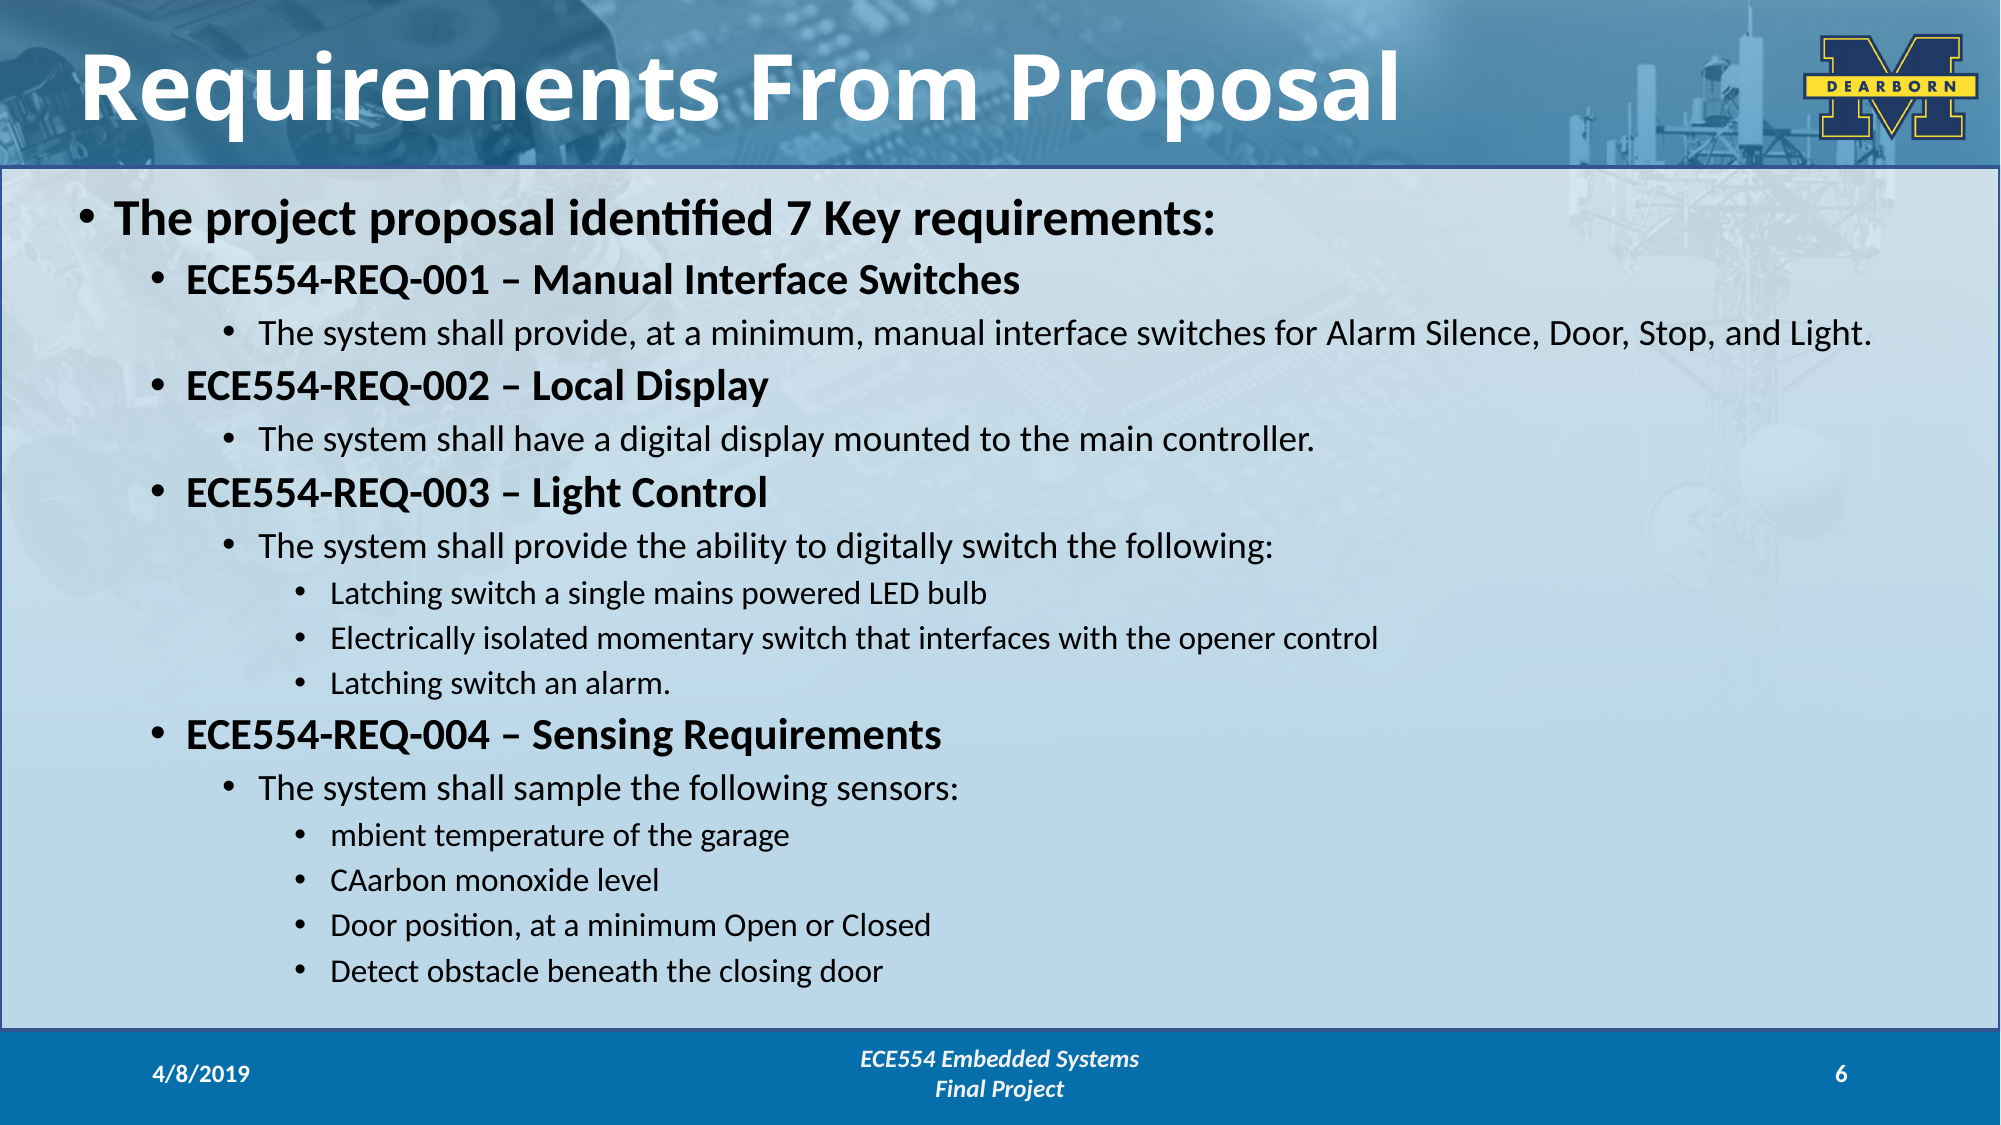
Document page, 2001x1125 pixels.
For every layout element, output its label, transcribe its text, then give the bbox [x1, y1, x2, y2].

picture [0, 1032, 2001, 1125]
text_box Requirements From Proposal [63, 14, 1863, 167]
text_box 6 [1412, 1042, 1863, 1103]
text_box ECE554 Embedded Systems Final Project [662, 1042, 1338, 1103]
text_box The project proposal identified 7 Key requirements: ECE554-REQ-001 – Manual Interface Switches The system shall provide, at a minimum, manual interface switches for Alarm Silence, Door, Stop, and Light. ECE554-REQ-002 – Local Display The system shall have a digital display mounted to the main controller. ECE554-REQ-003 – Light Control The system shall provide the ability to digitally switch the following: Latching switch a single mains powered LED bulb Electrically isolated momentary switch that interfaces with the opener control Latching switch an alarm. ECE554-REQ-004 – Sensing Requirements The system shall sample the following sensors: mbient temperature of the garage CAarbon monoxide level Door position, at a minimum Open or Closed Detect obstacle beneath the closing door [63, 183, 1920, 1014]
text_box 4/8/2019 [137, 1042, 588, 1103]
picture [0, 0, 2001, 165]
